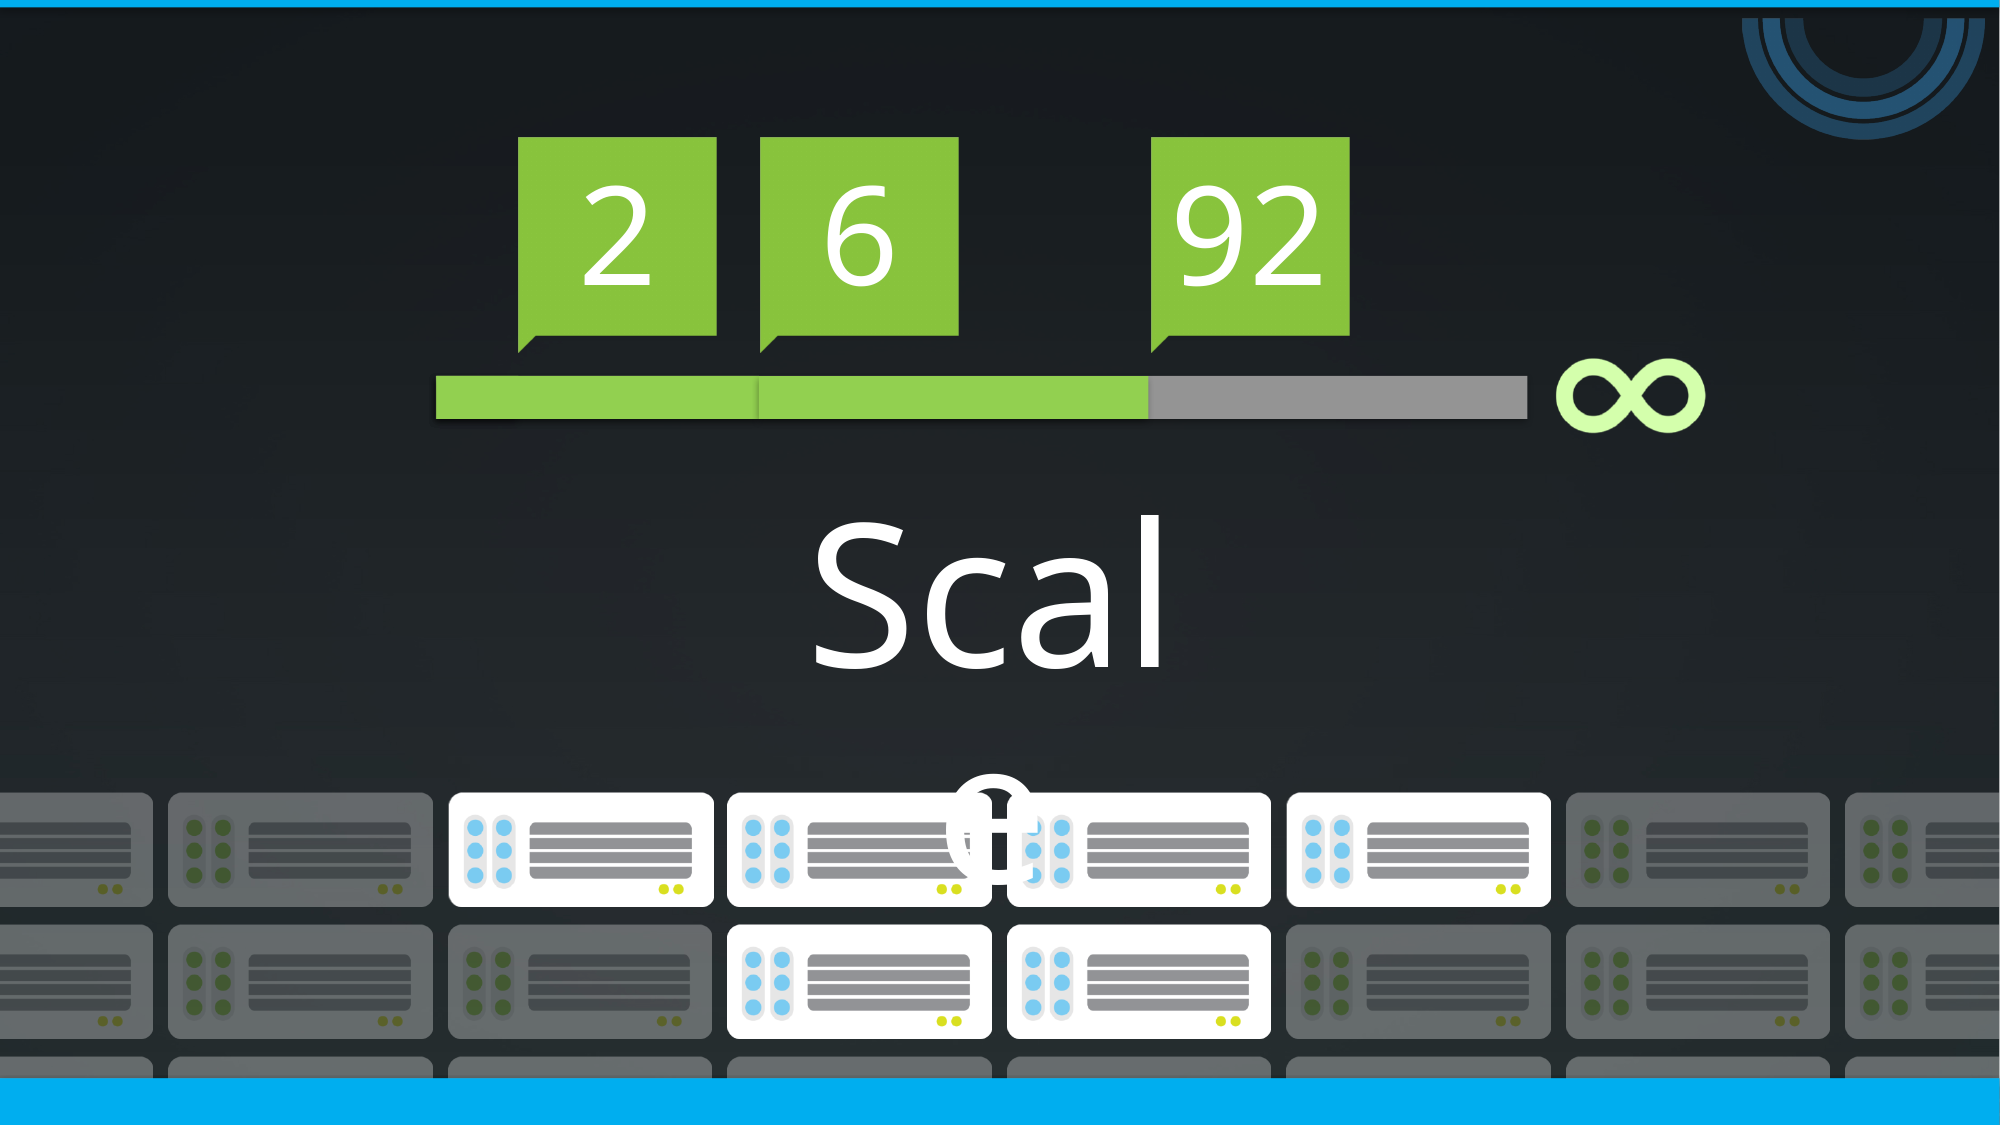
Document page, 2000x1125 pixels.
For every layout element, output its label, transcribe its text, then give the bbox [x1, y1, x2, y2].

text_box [1151, 136, 1350, 353]
picture [1006, 924, 1272, 1040]
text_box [0, 792, 2000, 1125]
picture [0, 8, 2000, 908]
text_box [1149, 375, 1528, 420]
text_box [518, 136, 717, 353]
text_box [758, 375, 1149, 420]
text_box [759, 136, 959, 353]
text_box Scale [772, 494, 1211, 790]
picture [727, 924, 992, 1040]
text_box [436, 375, 757, 420]
